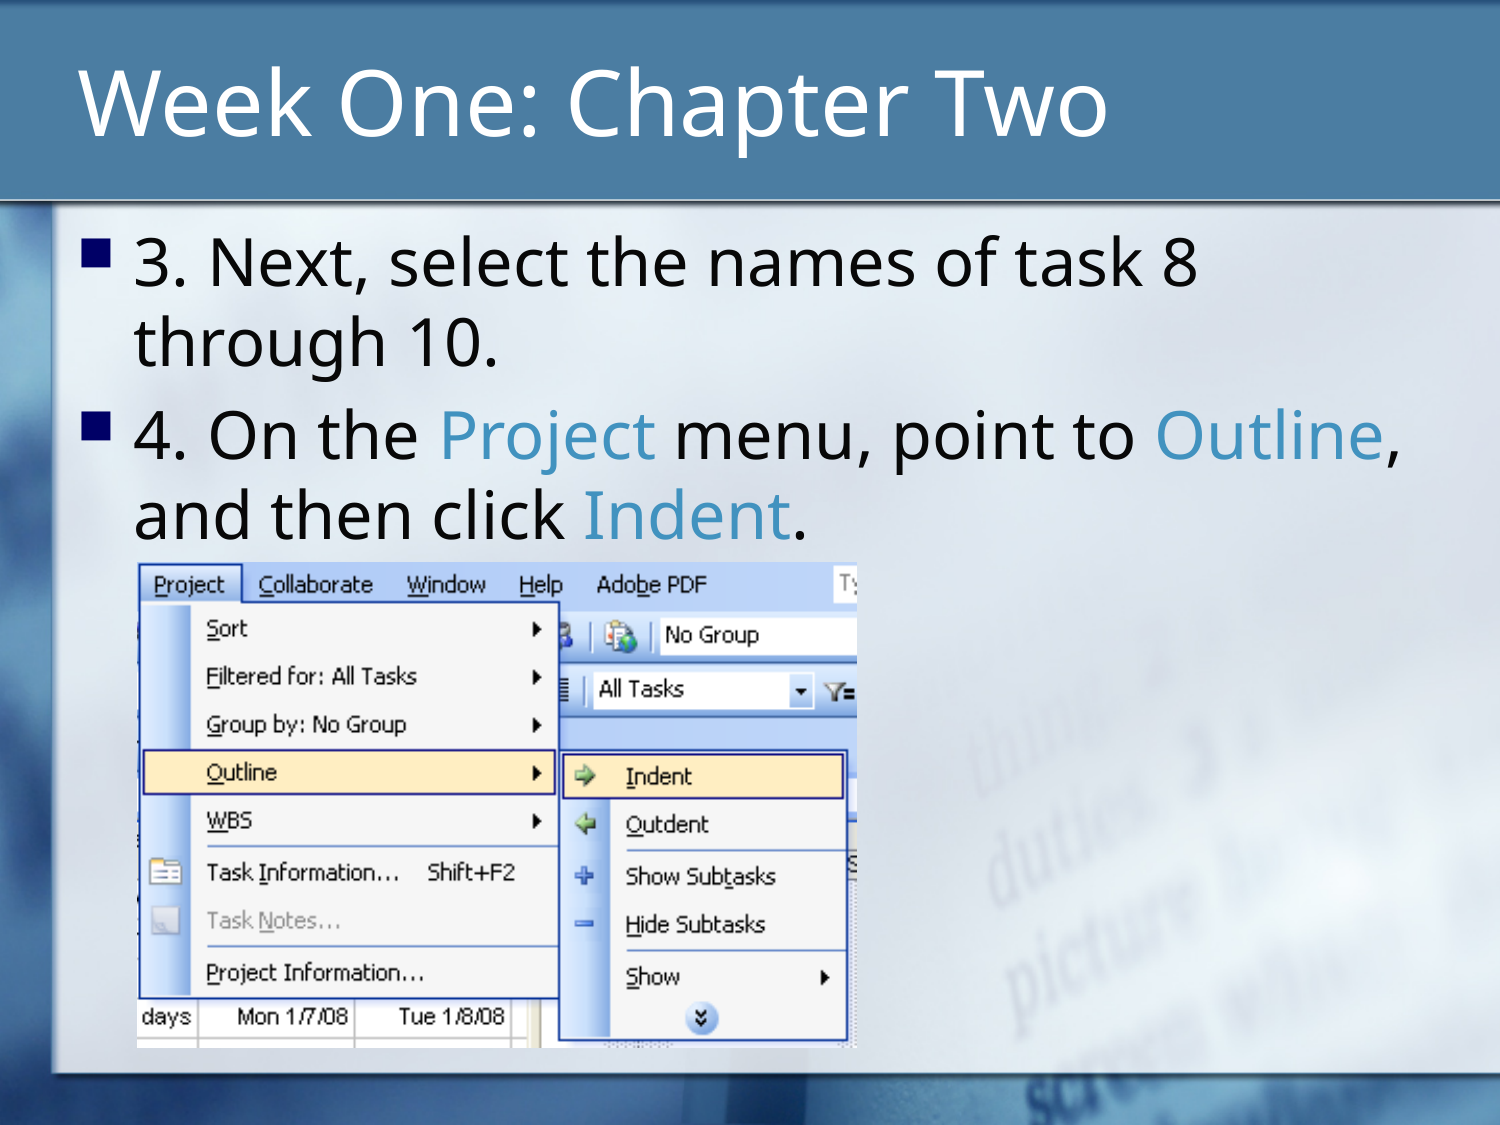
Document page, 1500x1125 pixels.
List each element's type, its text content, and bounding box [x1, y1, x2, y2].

title Week One: Chapter Two [62, 12, 1461, 188]
picture [0, 0, 1500, 1125]
list 3. Next, select the names of task 8 through 10. 4. On the Project menu, point to Outline, and then click Indent. [62, 212, 1463, 1075]
